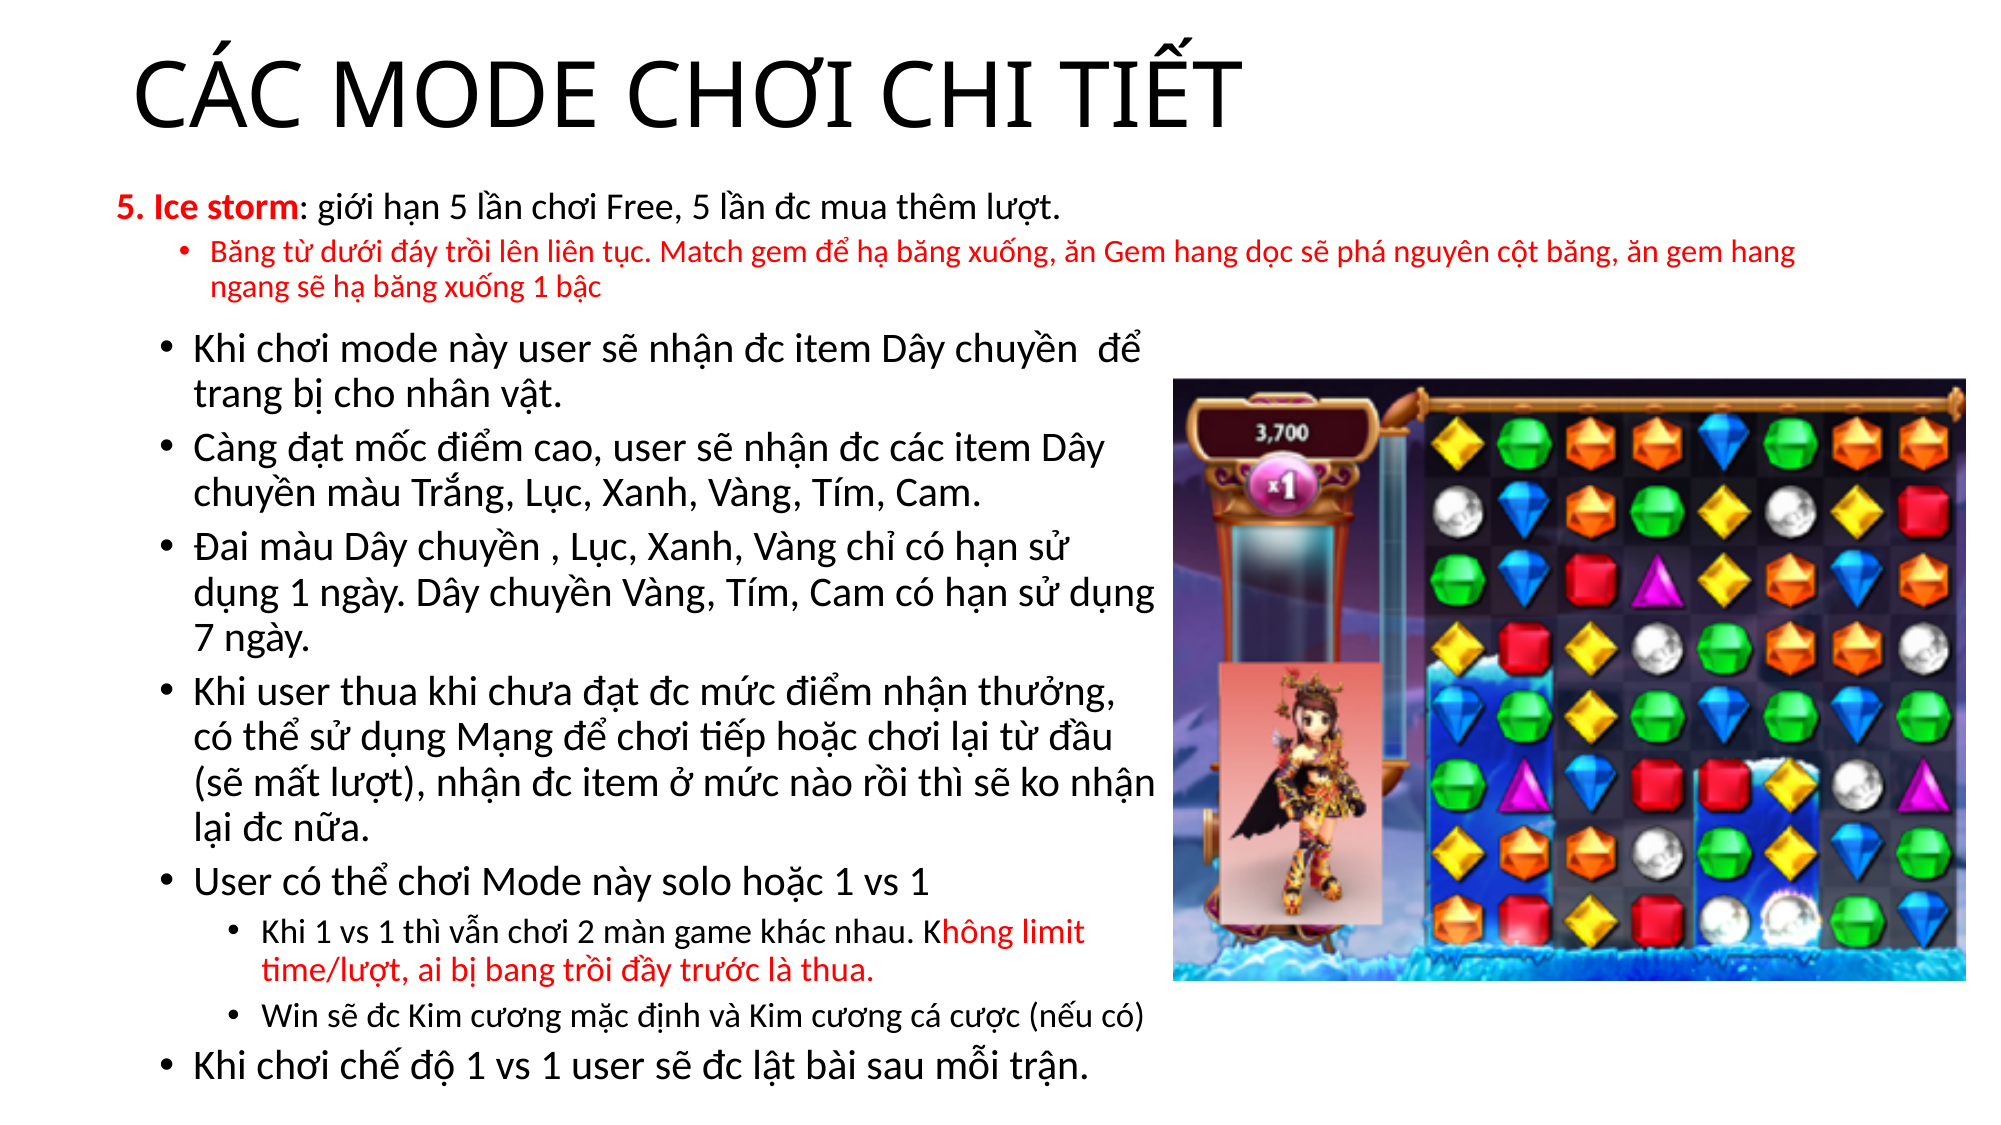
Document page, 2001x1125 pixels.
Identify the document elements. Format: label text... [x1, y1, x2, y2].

list 5. Ice storm: giới hạn 5 lần chơi Free, 5 lần đc mua thêm lượt. Băng từ dưới đáy trồi lên liên tục. Match gem để hạ băng xuống, ăn Gem hang dọc sẽ phá nguyên cột băng, ăn gem hang ngang sẽ hạ băng xuống 1 bậc [100, 179, 1826, 313]
picture [1905, 974, 1915, 978]
picture [1869, 975, 1878, 981]
text_box Khi chơi mode này user sẽ nhận đc item Dây chuyền để trang bị cho nhân vật. Càng đạt mốc điểm cao, user sẽ nhận đc các item Dây chuyền màu Trắng, Lục, Xanh, Vàng, Tím, Cam. Đai màu Dây chuyền , Lục, Xanh, Vàng chỉ có hạn sử dụng 1 ngày. Dây chuyền Vàng, Tím, Cam có hạn sử dụng 7 ngày. Khi user thua khi chưa đạt đc mức điểm nhận thưởng, có thể sử dụng Mạng để chơi tiếp hoặc chơi lại từ đầu (sẽ mất lượt), nhận đc item ở mức nào rồi thì sẽ ko nhận lại đc nữa. User có thể chơi Mode này solo hoặc 1 vs 1 Khi 1 vs 1 thì vẫn chơi 2 màn game khác nhau. Không limit time/lượt, ai bị bang trồi đầy trước là thua. Win sẽ đc Kim cương mặc định và Kim cương cá cược (nếu có) Khi chơi chế độ 1 vs 1 user sẽ đc lật bài sau mỗi trận. [76, 318, 1174, 1125]
picture [1173, 377, 1966, 981]
picture [1903, 961, 1911, 969]
title CÁC MODE CHƠI CHI TIẾT [116, 15, 1842, 181]
picture [1173, 973, 1188, 981]
